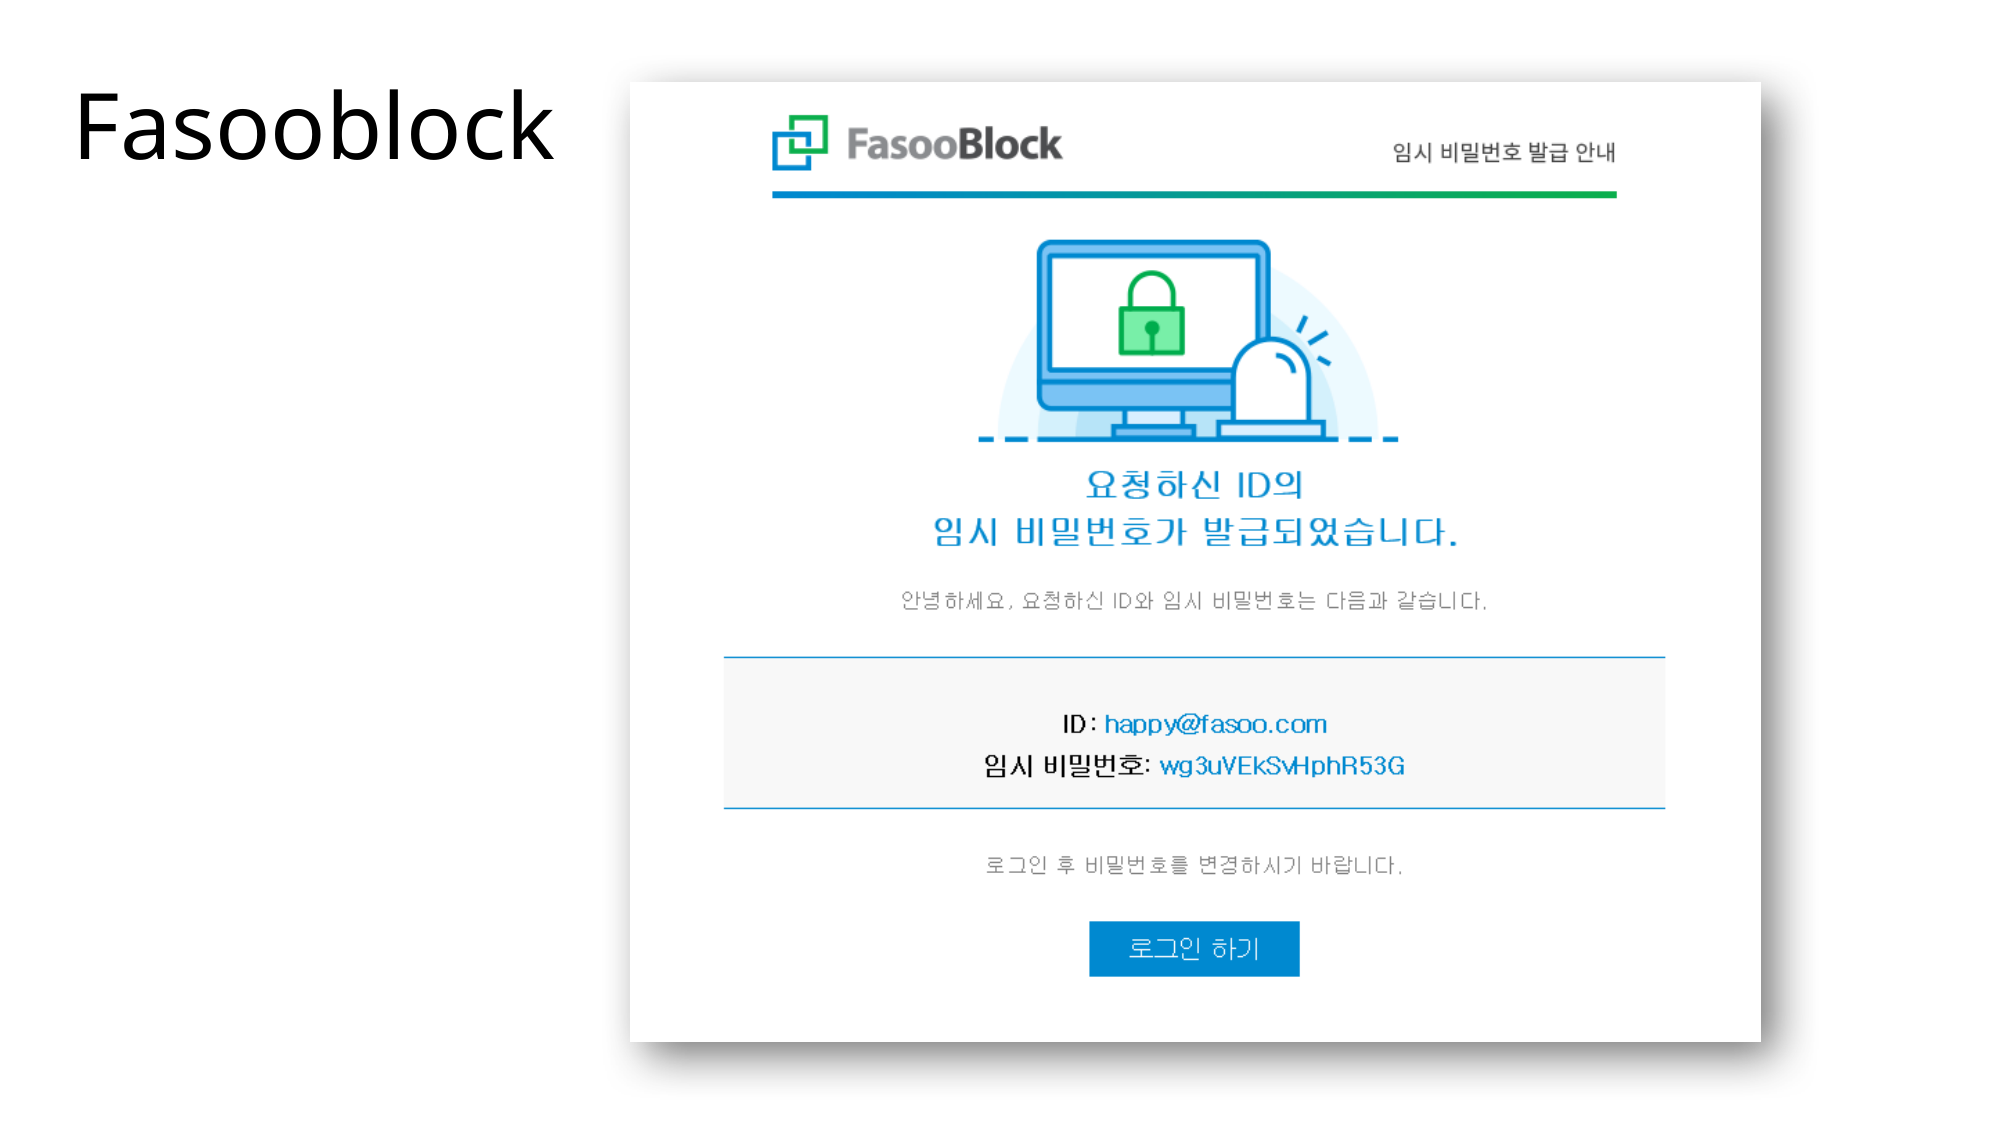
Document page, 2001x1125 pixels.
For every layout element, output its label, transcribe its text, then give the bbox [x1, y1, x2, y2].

picture [630, 82, 1761, 1042]
title Fasooblock [57, 58, 1678, 202]
